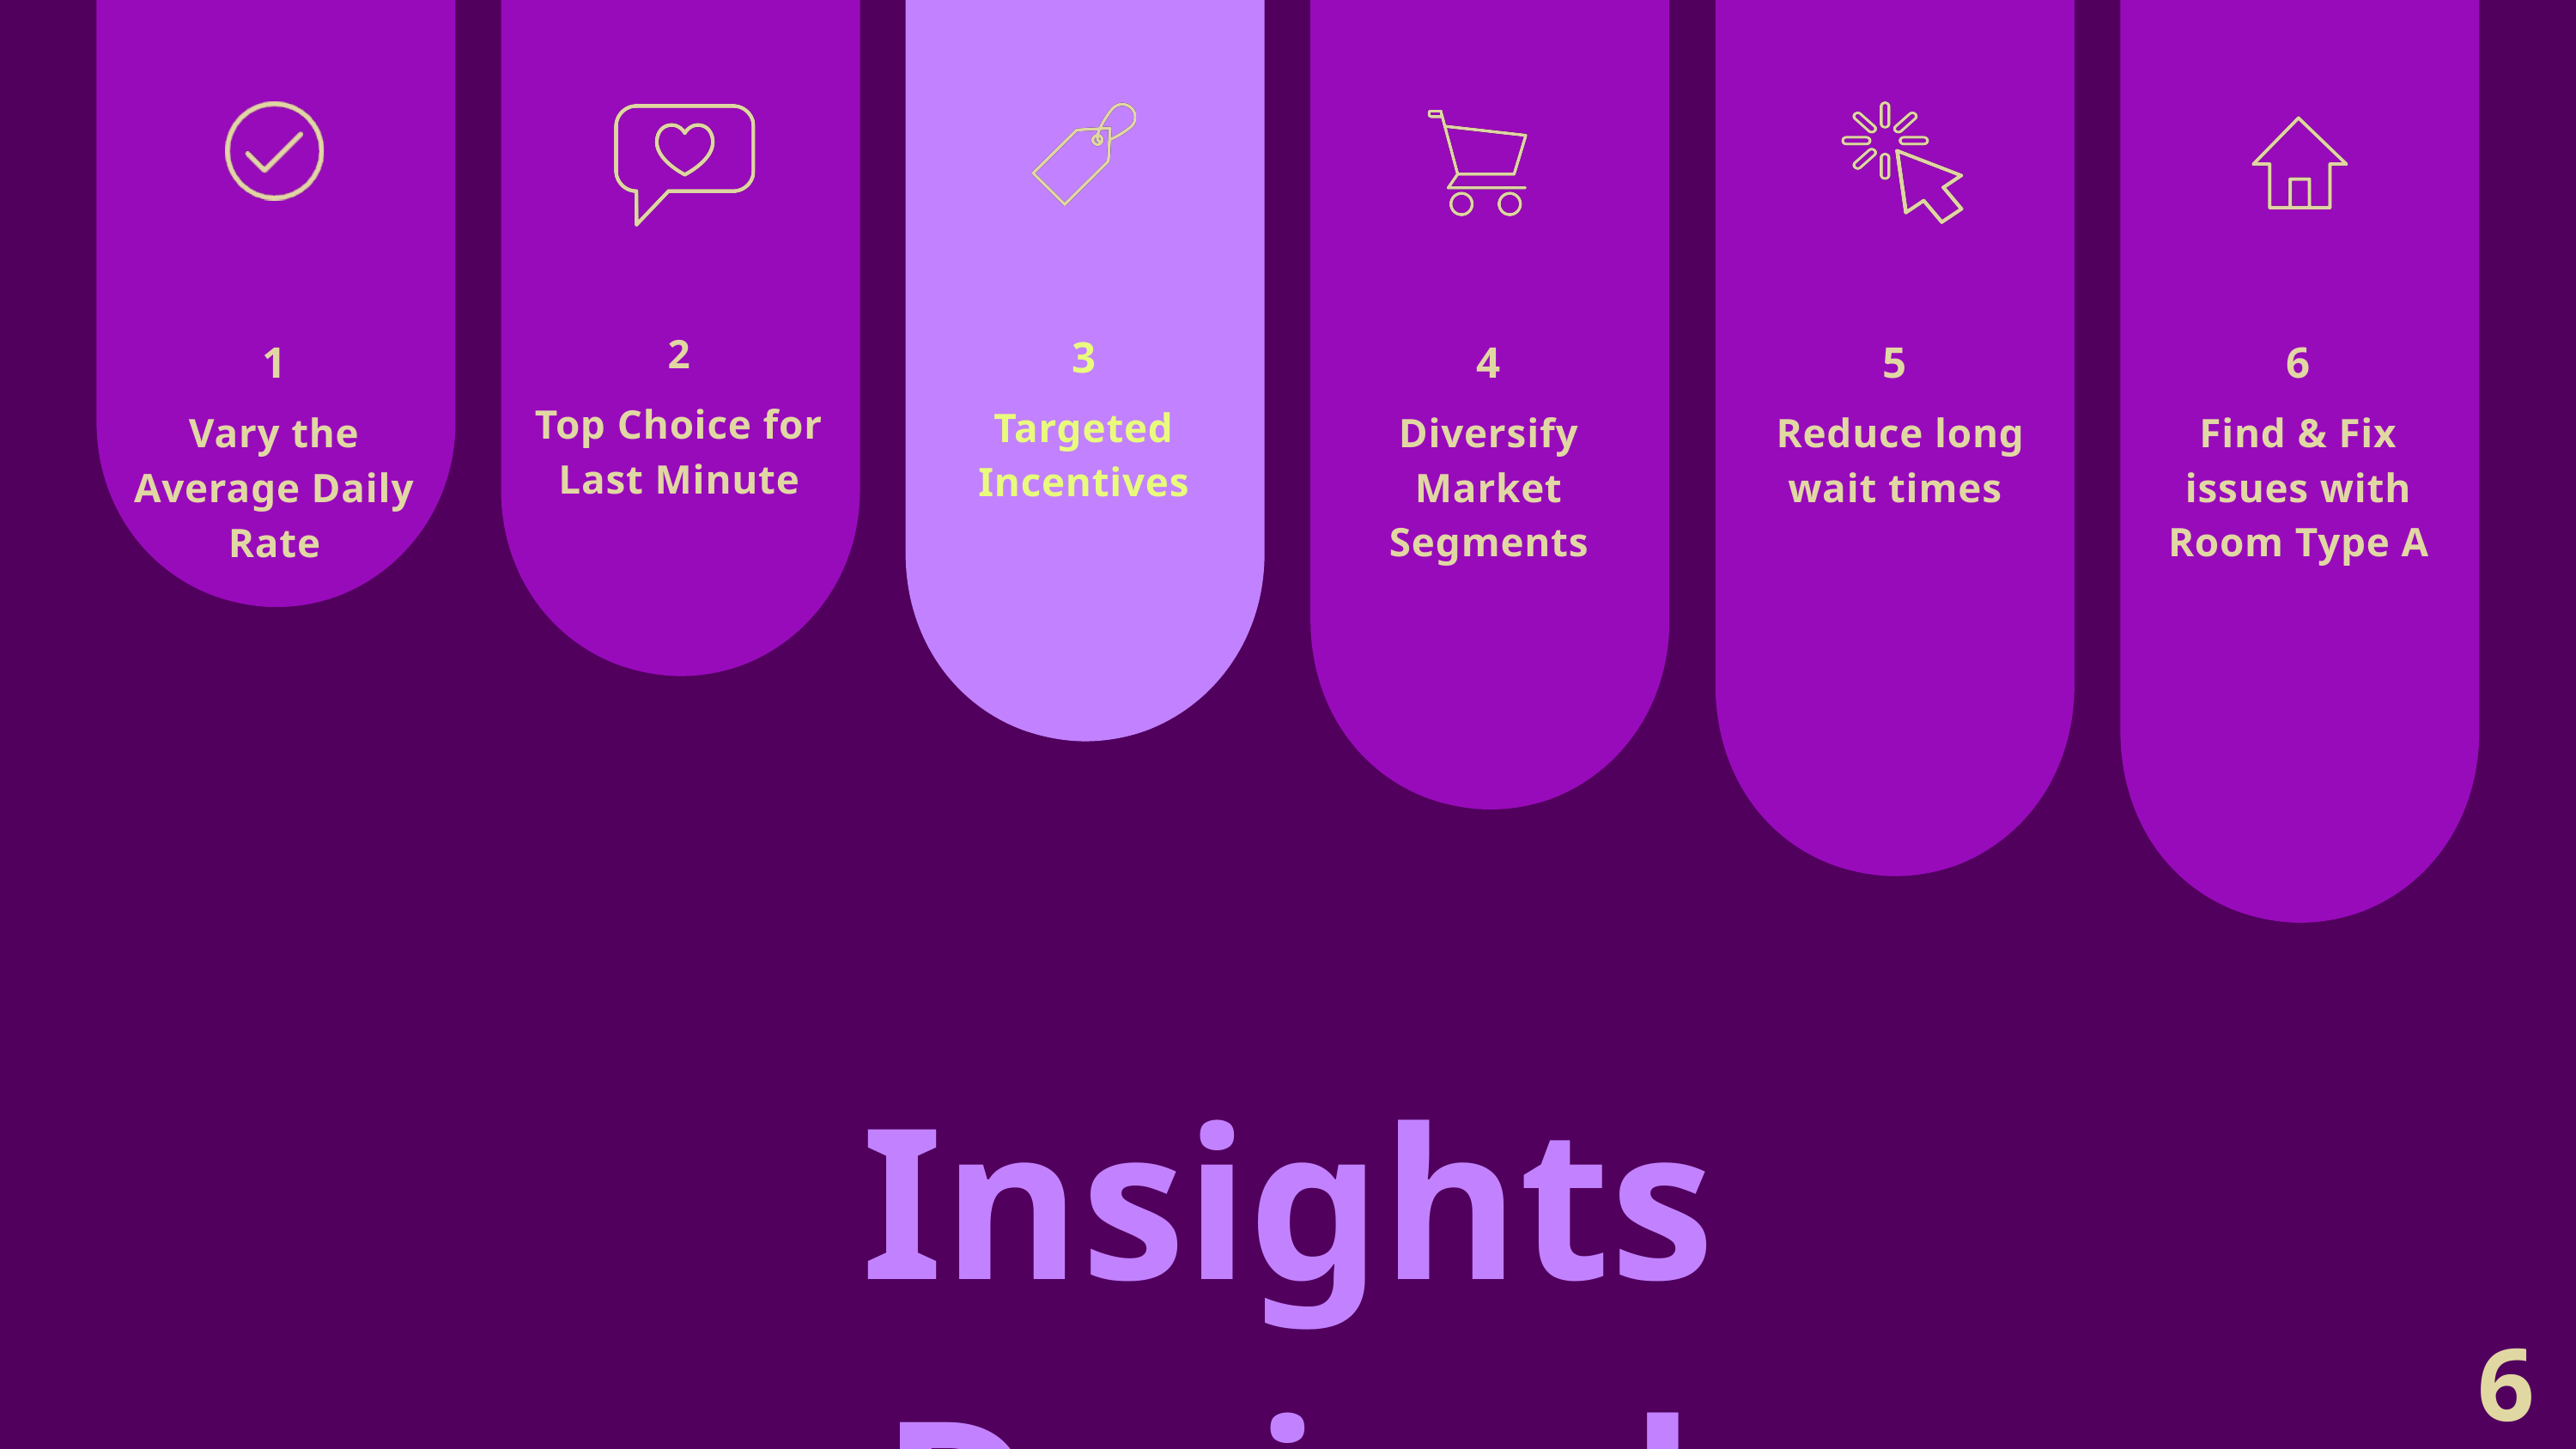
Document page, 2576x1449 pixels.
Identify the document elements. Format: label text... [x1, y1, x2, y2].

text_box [96, 0, 456, 608]
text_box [532, 330, 826, 559]
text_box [905, 0, 1265, 742]
text_box 6 [2431, 1321, 2576, 1442]
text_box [1748, 336, 2042, 511]
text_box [128, 336, 422, 567]
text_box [1309, 0, 1670, 810]
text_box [937, 330, 1230, 506]
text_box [1715, 0, 2075, 876]
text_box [501, 0, 860, 676]
text_box Insights Derived [532, 1028, 2045, 1449]
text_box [2152, 336, 2445, 567]
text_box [1342, 336, 1636, 567]
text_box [2120, 0, 2480, 924]
